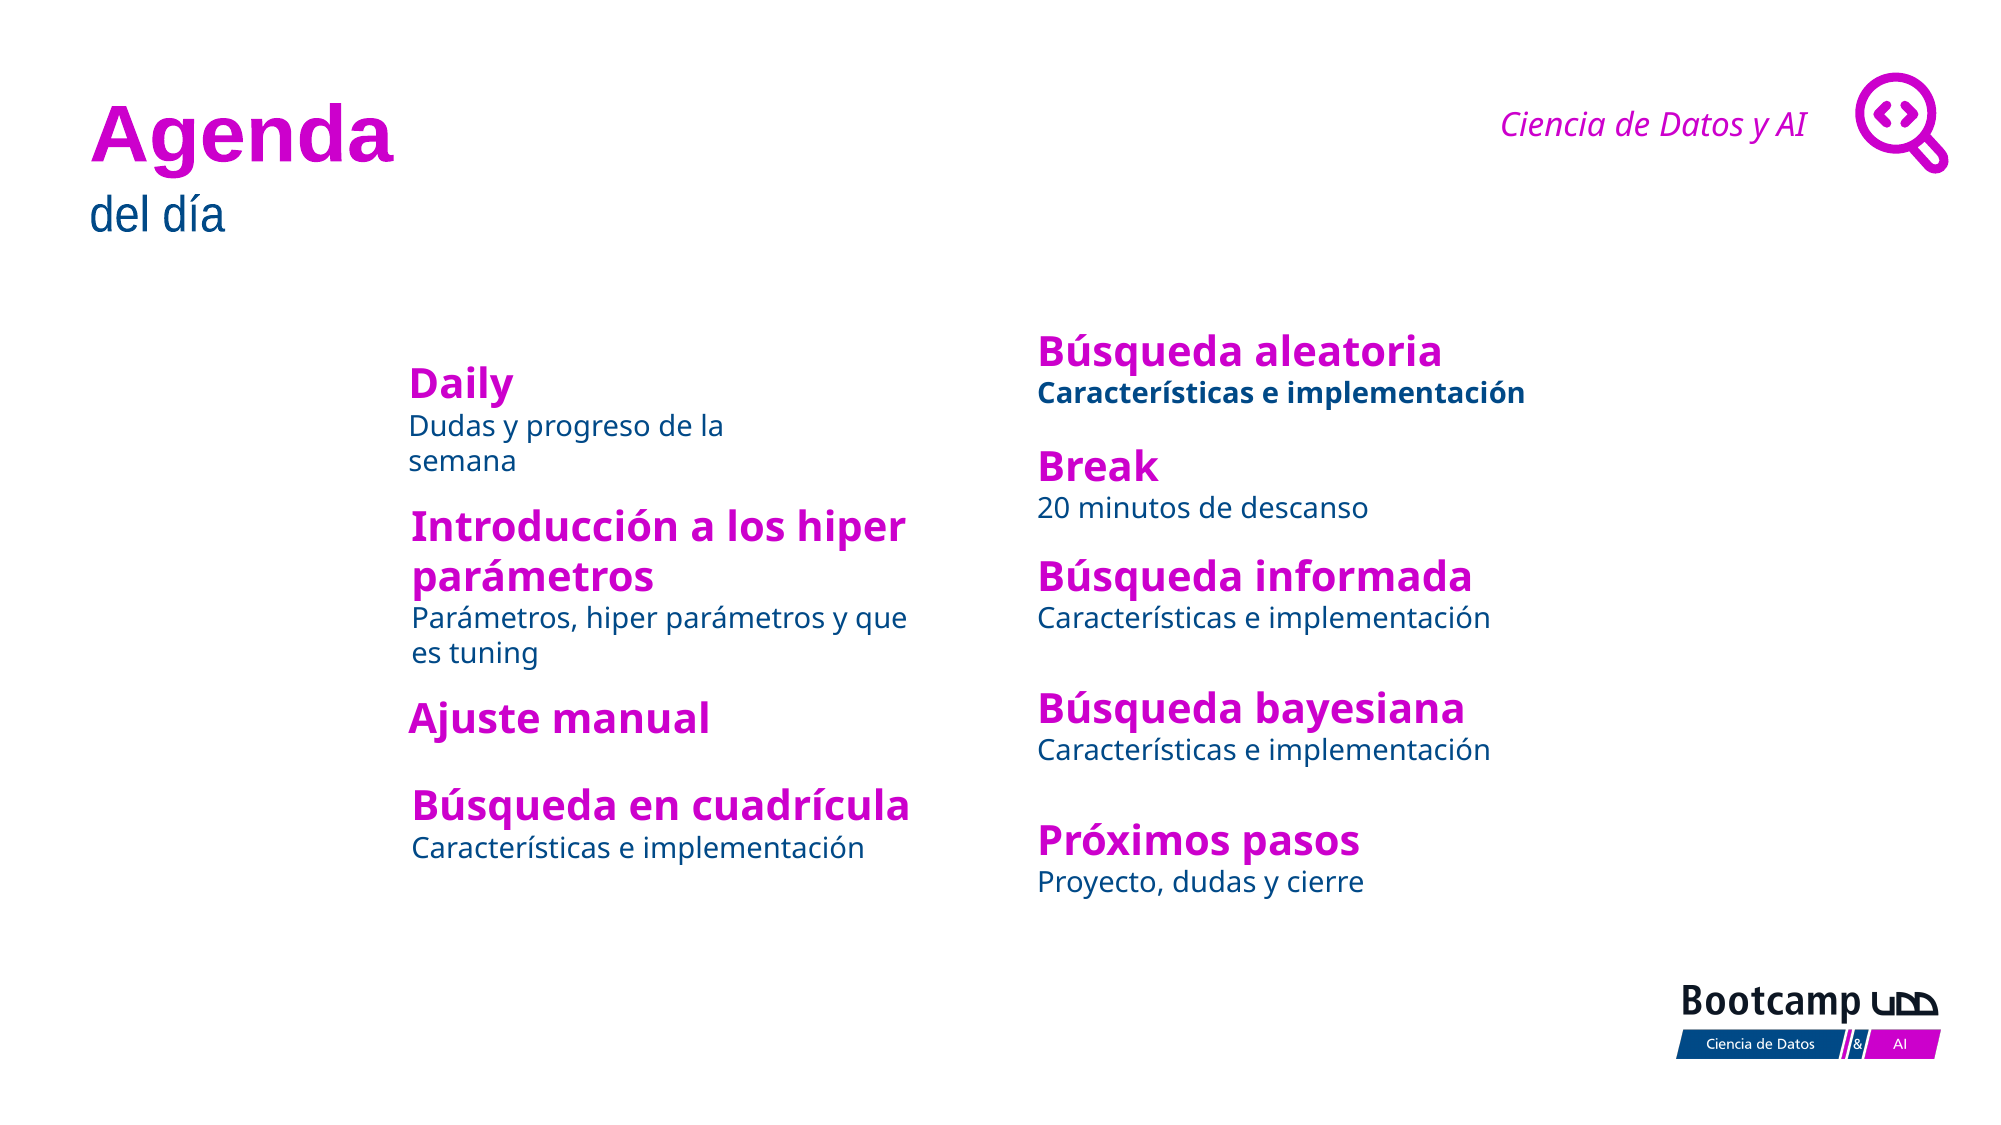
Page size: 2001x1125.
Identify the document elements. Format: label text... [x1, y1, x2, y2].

text_box Búsqueda en cuadrícula Características e implementación [399, 767, 989, 876]
text_box Próximos pasos Proyecto, dudas y cierre [1025, 801, 1434, 911]
picture [1676, 985, 1941, 1059]
text_box Búsqueda bayesiana Características e implementación [1025, 669, 1597, 779]
text_box Búsqueda informada Características e implementación [1025, 537, 1597, 647]
text_box Introducción a los hiper parámetros Parámetros, hiper parámetros y que es tuning [399, 487, 925, 682]
text_box Búsqueda aleatoria Características e implementación [1025, 312, 1615, 422]
text_box Ajuste manual [396, 680, 842, 755]
text_box Break 20 minutos de descanso [1025, 427, 1491, 537]
text_box Daily Dudas y progreso de la semana [396, 345, 821, 489]
